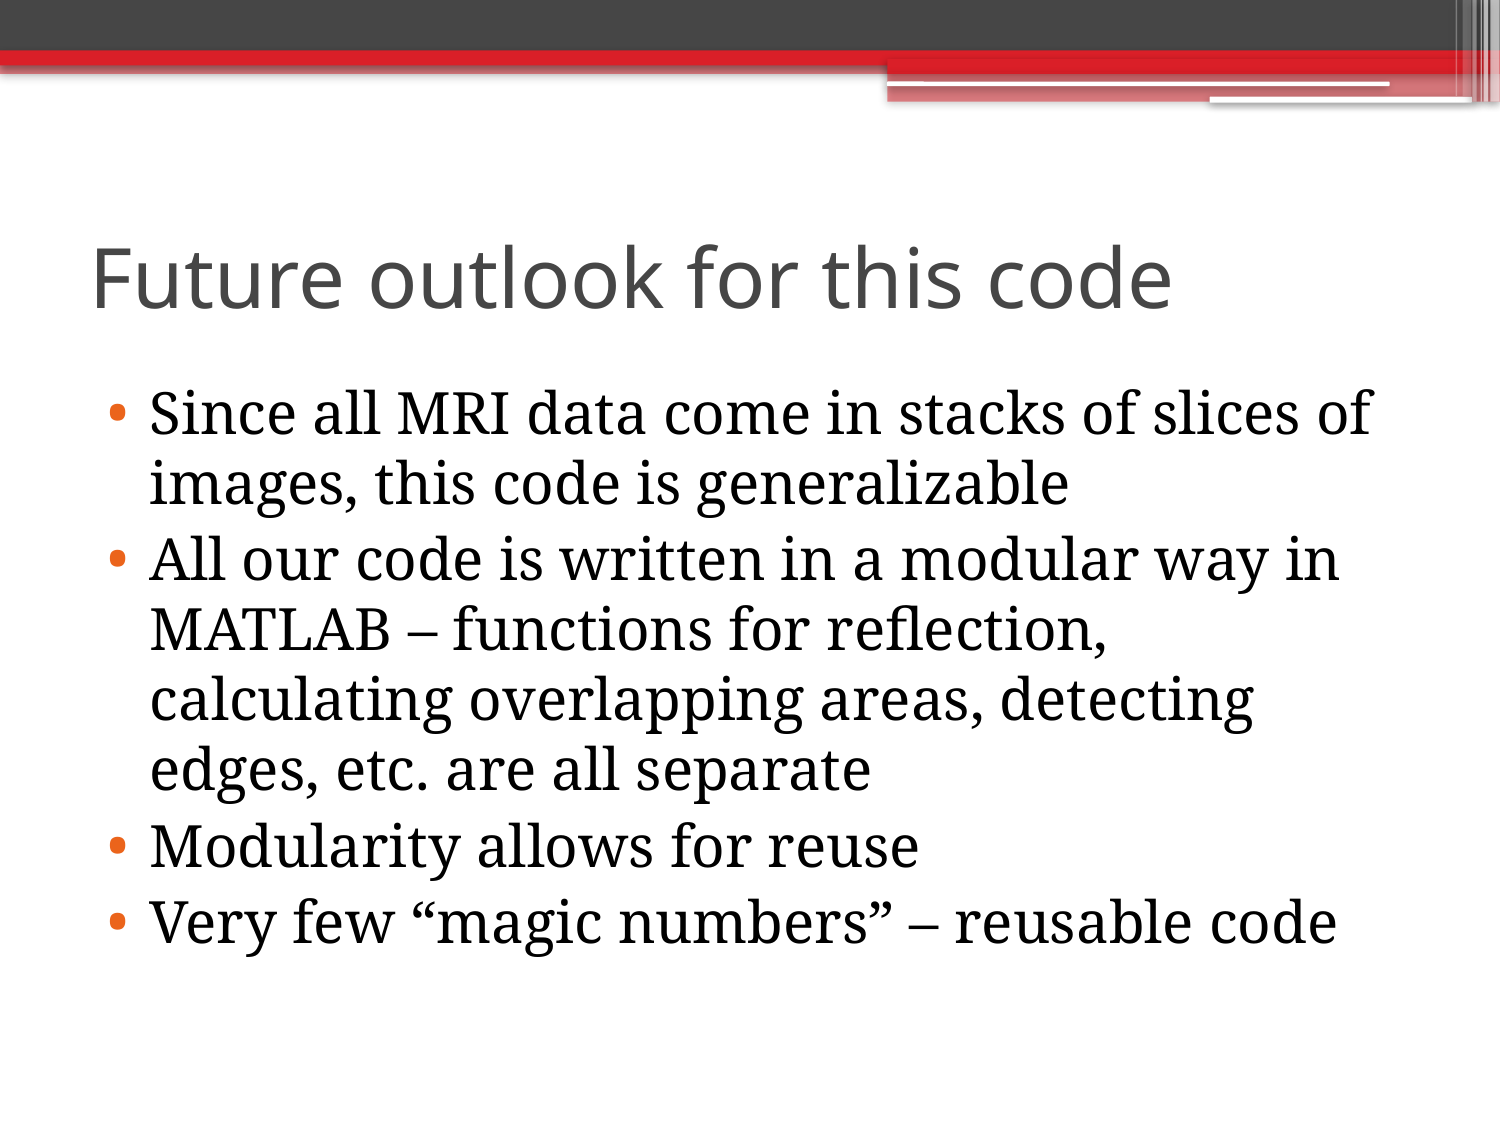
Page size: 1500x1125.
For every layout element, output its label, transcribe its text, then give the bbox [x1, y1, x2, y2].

title Future outlook for this code [75, 187, 1425, 363]
list Since all MRI data come in stacks of slices of images, this code is generalizable All our code is written in a modular way in MATLAB – functions for reflection, calculating overlapping areas, detecting edges, etc. are all separate Modularity allows for reuse Very few “magic numbers” – reusable code [75, 368, 1425, 1079]
